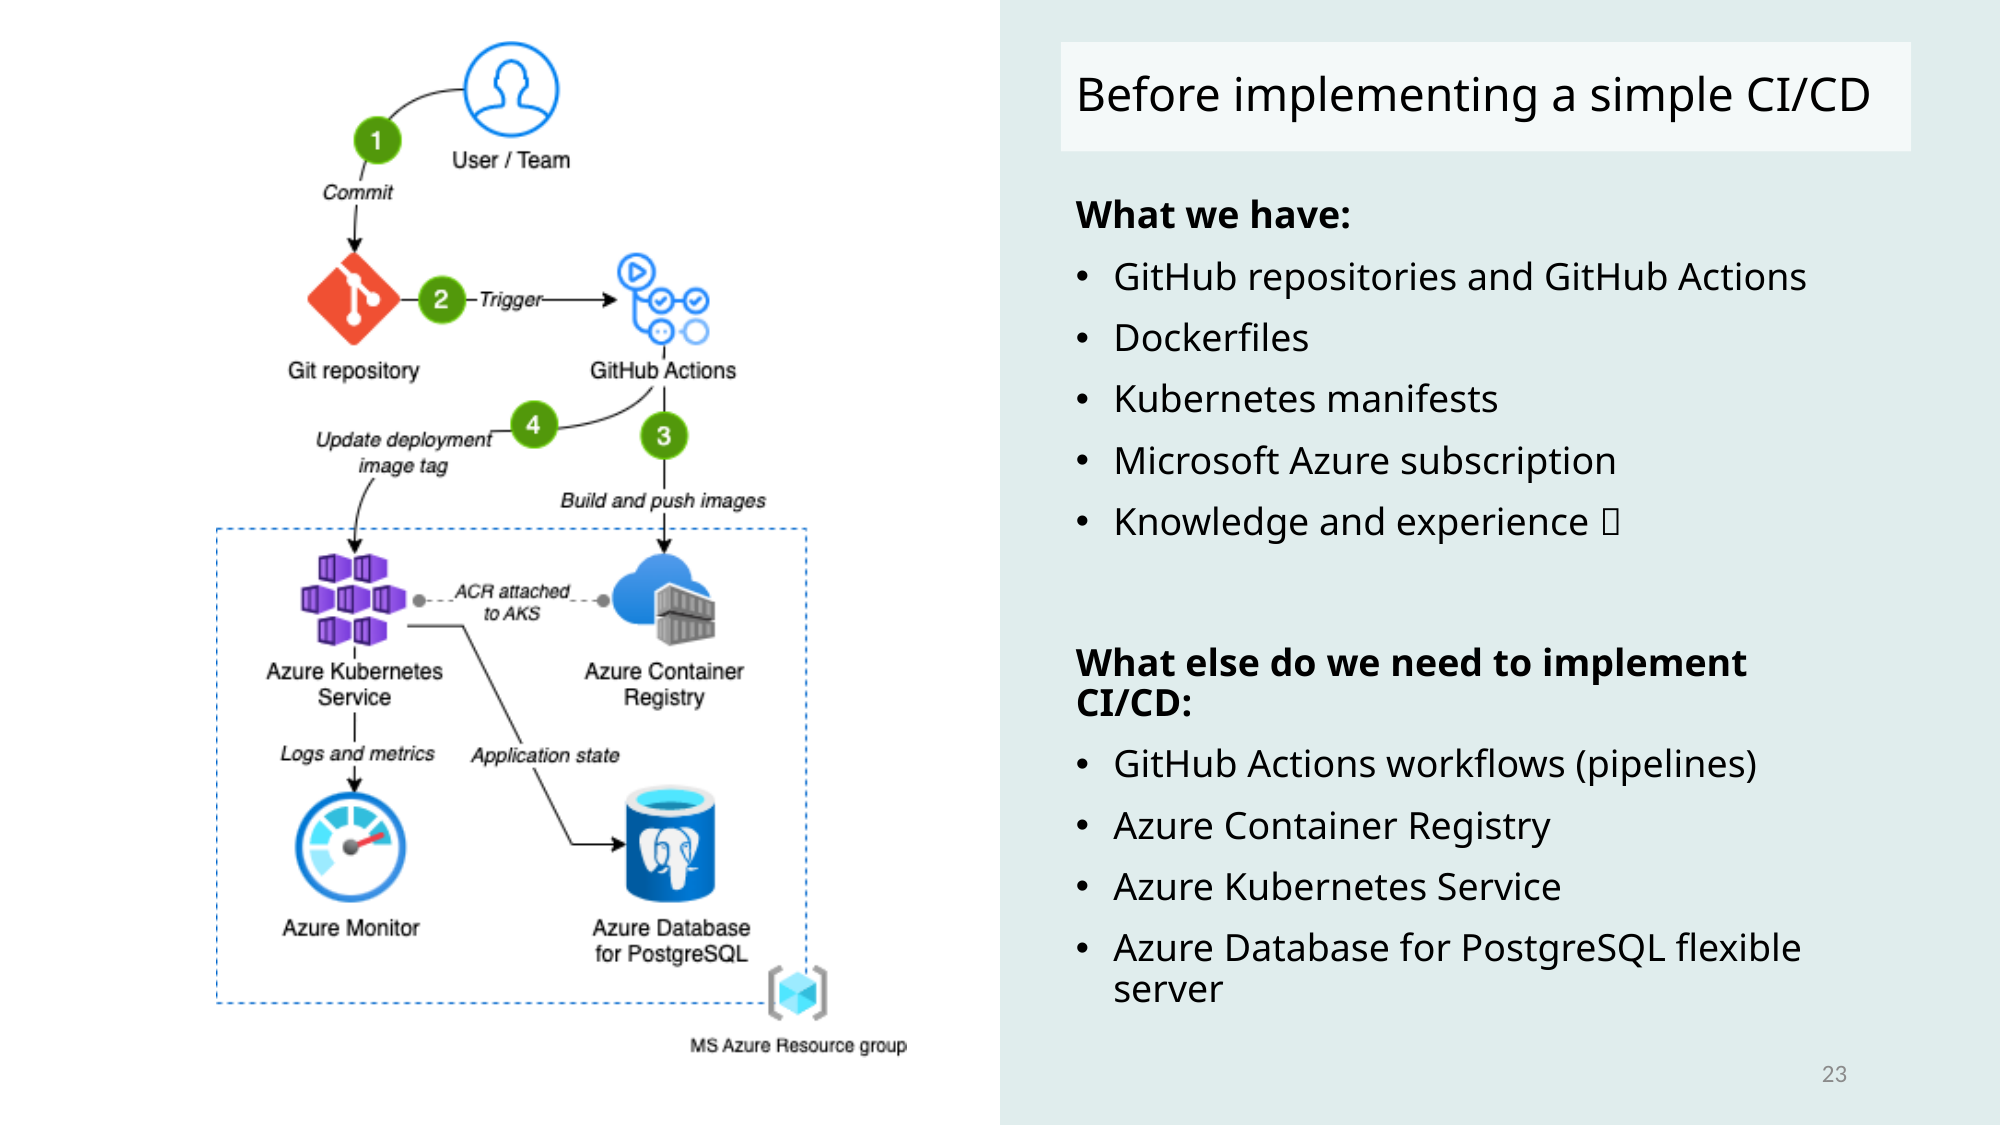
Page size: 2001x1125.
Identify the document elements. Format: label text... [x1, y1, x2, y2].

slide_number 23 [1412, 1042, 1863, 1103]
text_box [0, 0, 1001, 1125]
text_box What else do we need to implement CI/CD: GitHub Actions workflows (pipelines) Azure Container Registry Azure Kubernetes Service Azure Database for PostgreSQL flexible server [1060, 636, 1876, 1021]
picture [216, 41, 907, 1058]
title Before implementing a simple CI/CD [1060, 42, 1912, 152]
text_box What we have: GitHub repositories and GitHub Actions Dockerfiles Kubernetes manifests Microsoft Azure subscription Knowledge and experience  [1060, 189, 1876, 636]
